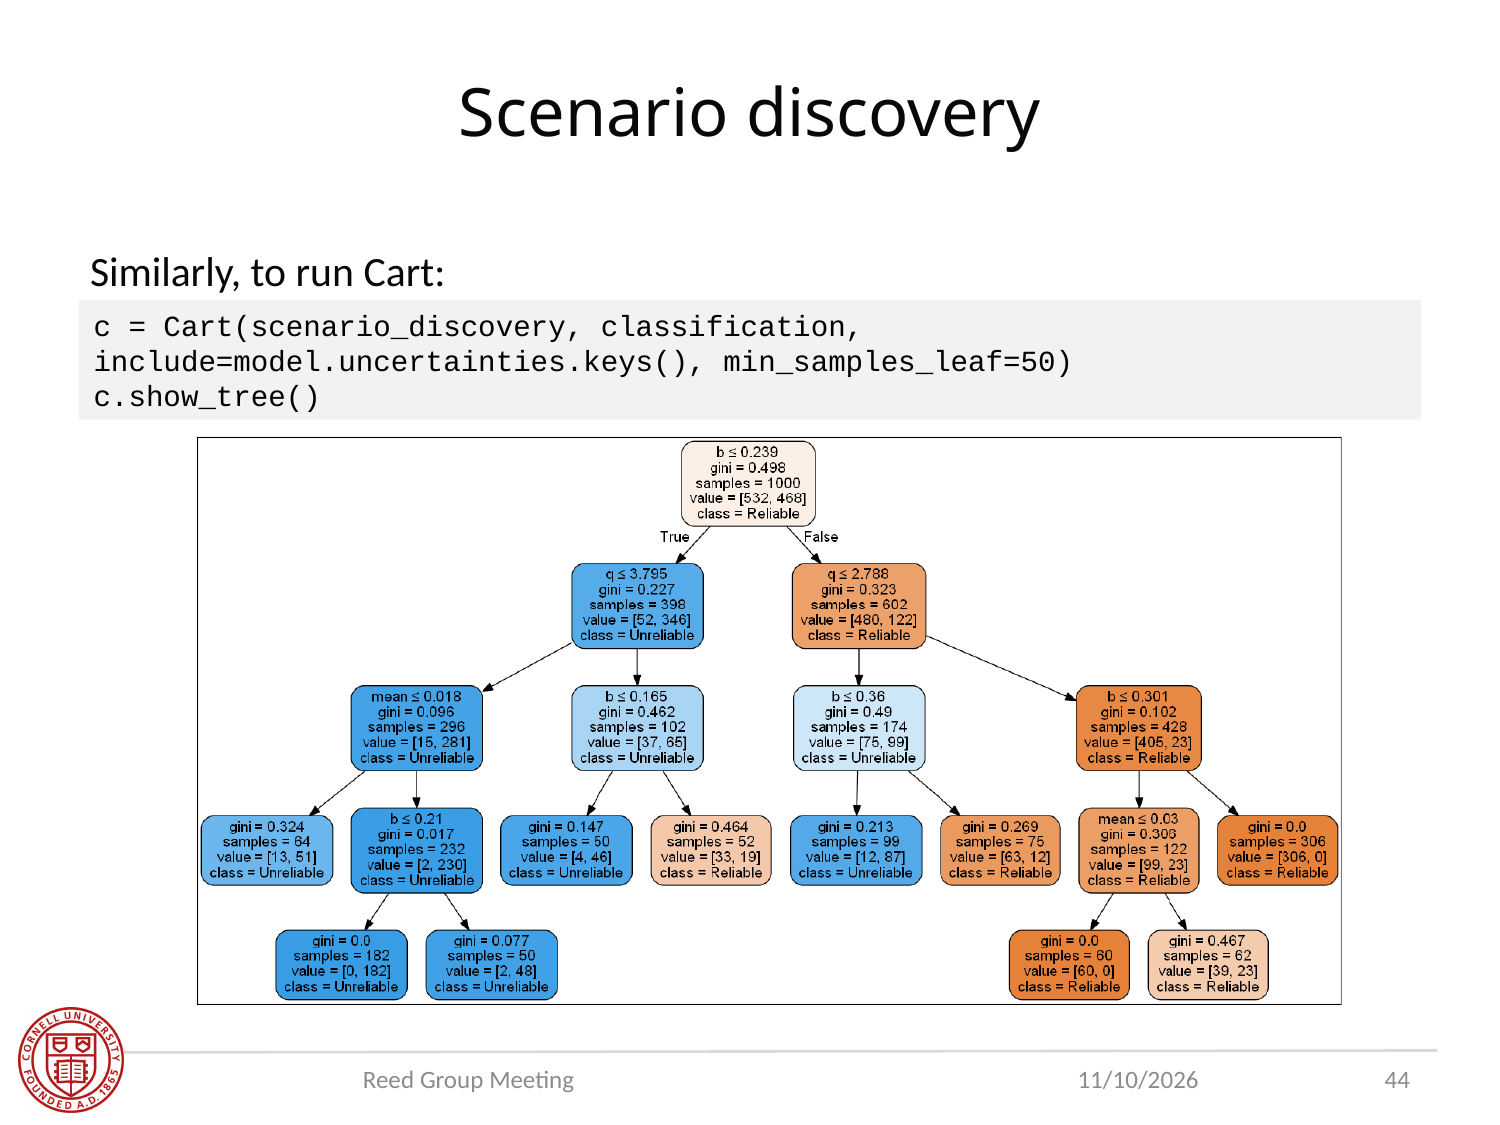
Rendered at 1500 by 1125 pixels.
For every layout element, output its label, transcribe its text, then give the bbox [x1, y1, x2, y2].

text_box c = Cart(scenario_discovery, classification, include=model.uncertainties.keys(), min_samples_leaf=50) c.show_tree() [78, 299, 1421, 420]
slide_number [1062, 1056, 1225, 1100]
picture [18, 1007, 124, 1113]
picture [174, 424, 1363, 1026]
footer Reed Group Meeting [300, 1056, 638, 1100]
title Scenario discovery [75, 45, 1425, 175]
list Similarly, to run Cart: [75, 237, 1425, 313]
slide_number 44 [1237, 1056, 1425, 1100]
